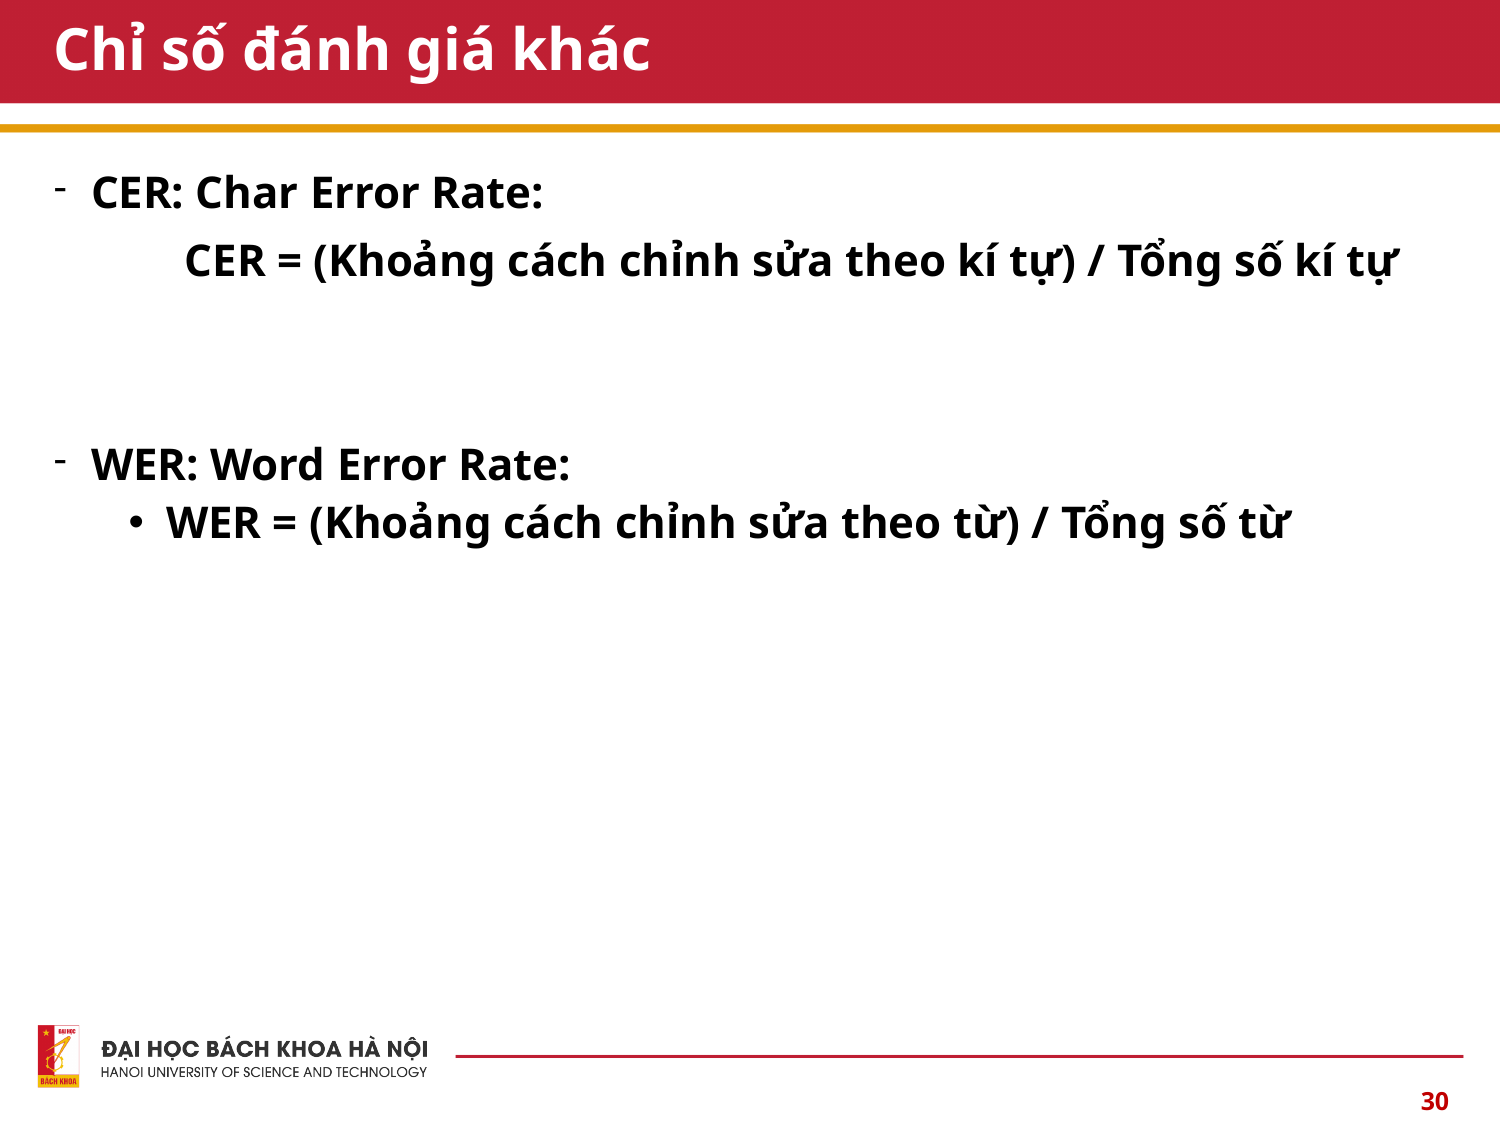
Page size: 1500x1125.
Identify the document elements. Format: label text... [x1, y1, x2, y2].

picture [0, 0, 1500, 1125]
text_box CER: Char Error Rate: CER = (Khoảng cách chỉnh sửa theo kí tự) / Tổng số kí tự WER: Word Error Rate: WER = (Khoảng cách chỉnh sửa theo từ) / Tổng số từ [38, 162, 1416, 681]
title Chỉ số đánh giá khác [38, 12, 1462, 87]
slide_number 30 [1126, 1078, 1464, 1125]
